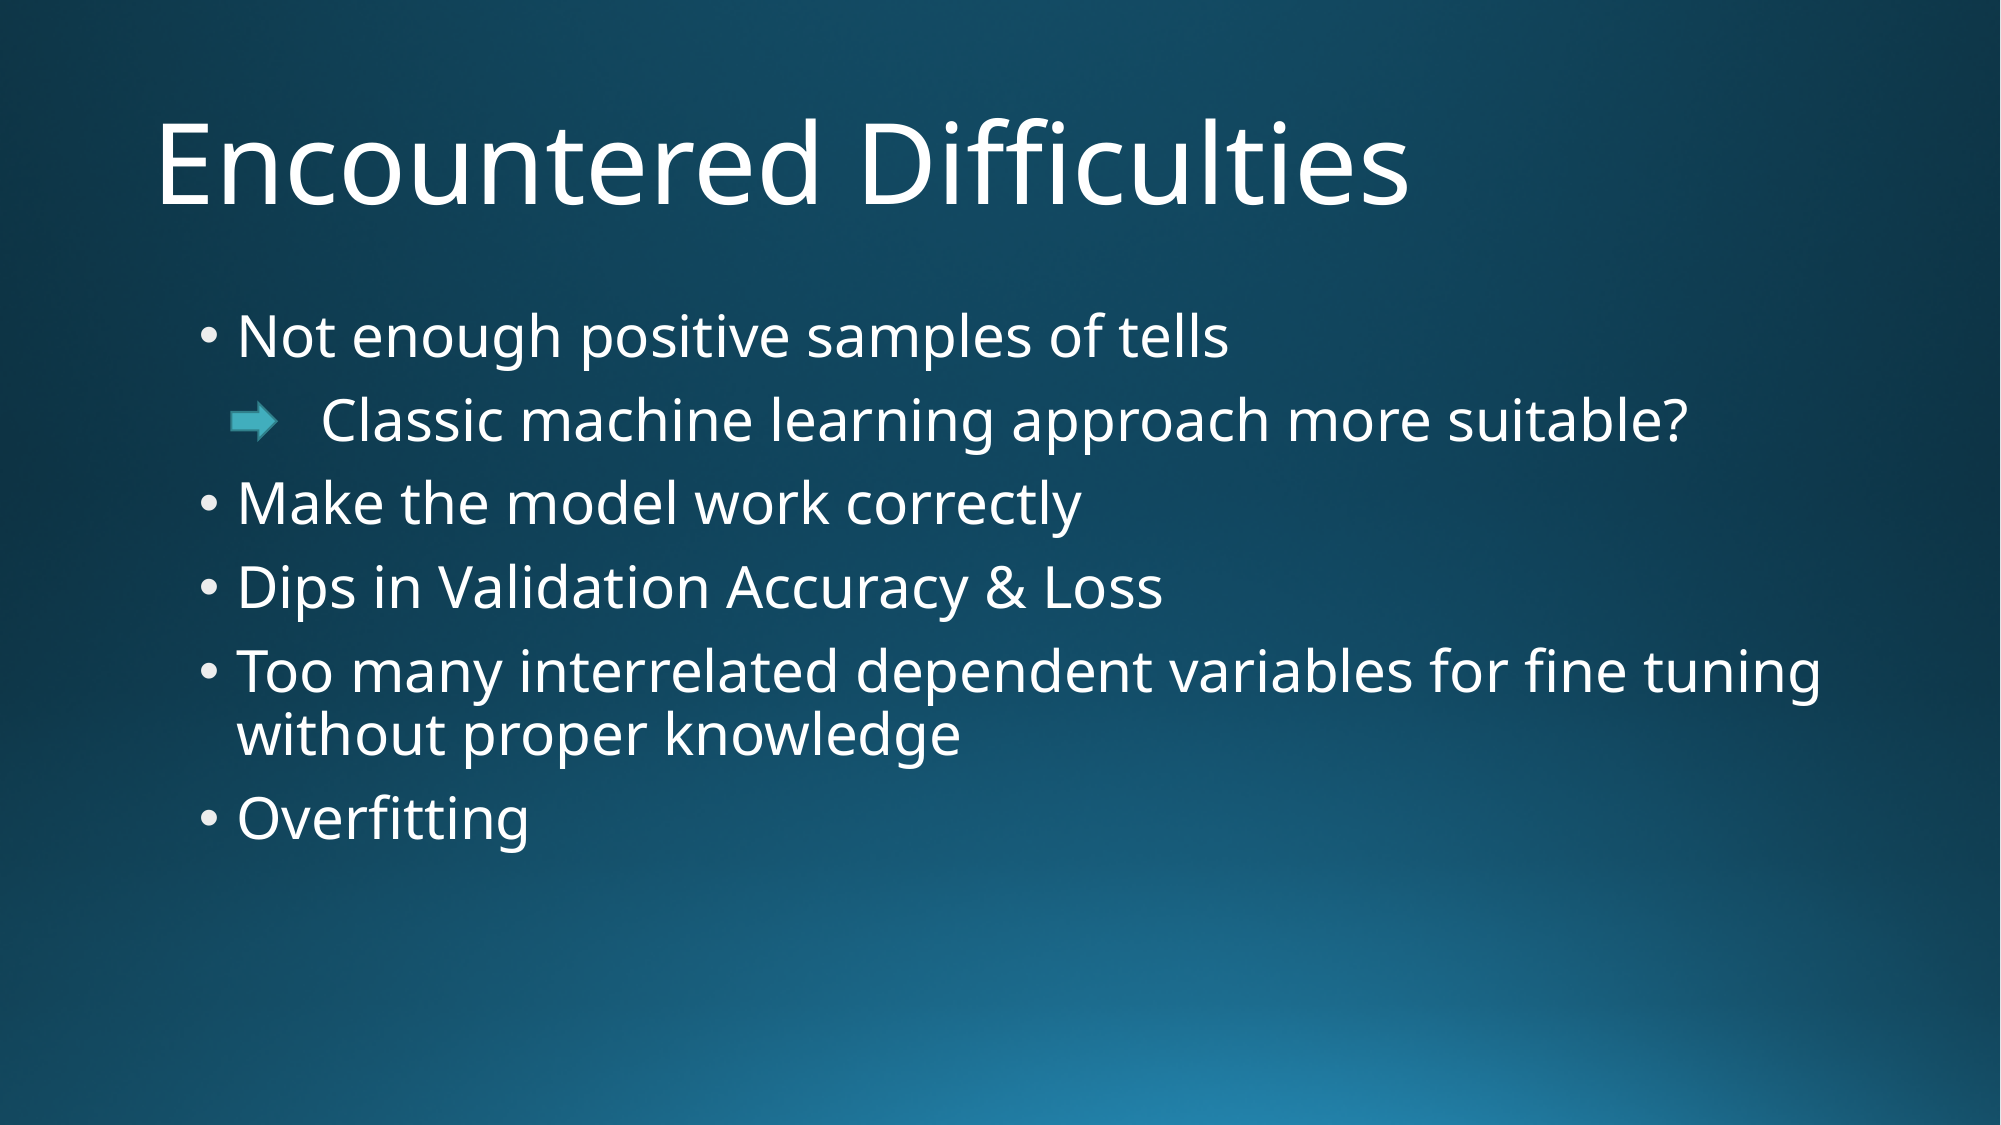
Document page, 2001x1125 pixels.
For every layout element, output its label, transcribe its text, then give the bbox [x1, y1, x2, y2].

list Not enough positive samples of tells Classic machine learning approach more suitable? Make the model work correctly Dips in Validation Accuracy & Loss Too many interrelated dependent variables for fine tuning without proper knowledge Overfitting [183, 299, 1863, 1014]
title Encountered Difficulties [137, 59, 1863, 278]
text_box [230, 400, 279, 442]
picture [0, 0, 2001, 1125]
